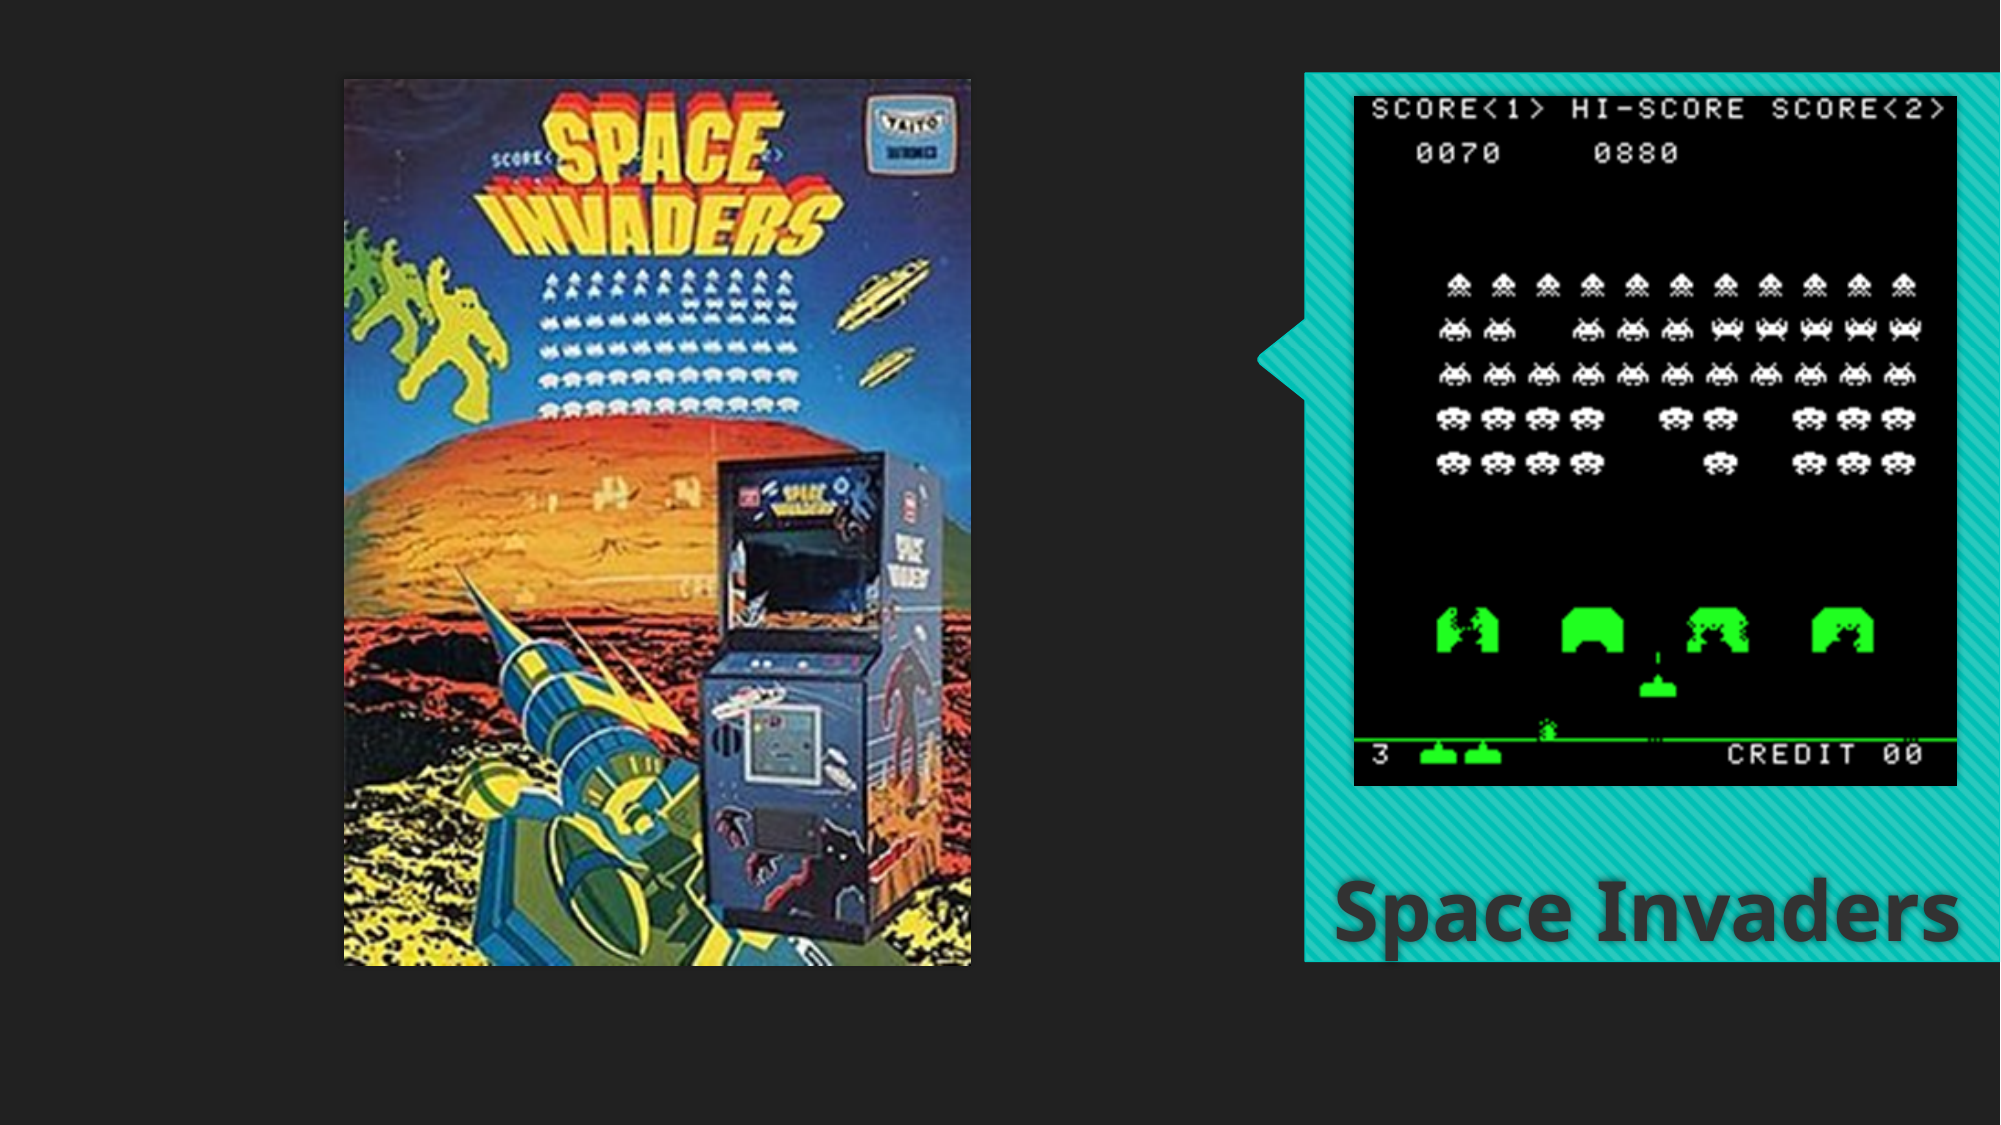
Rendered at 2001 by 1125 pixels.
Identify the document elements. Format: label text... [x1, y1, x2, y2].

title Space Invaders [1245, 650, 1978, 966]
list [1354, 95, 1957, 786]
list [344, 79, 972, 966]
